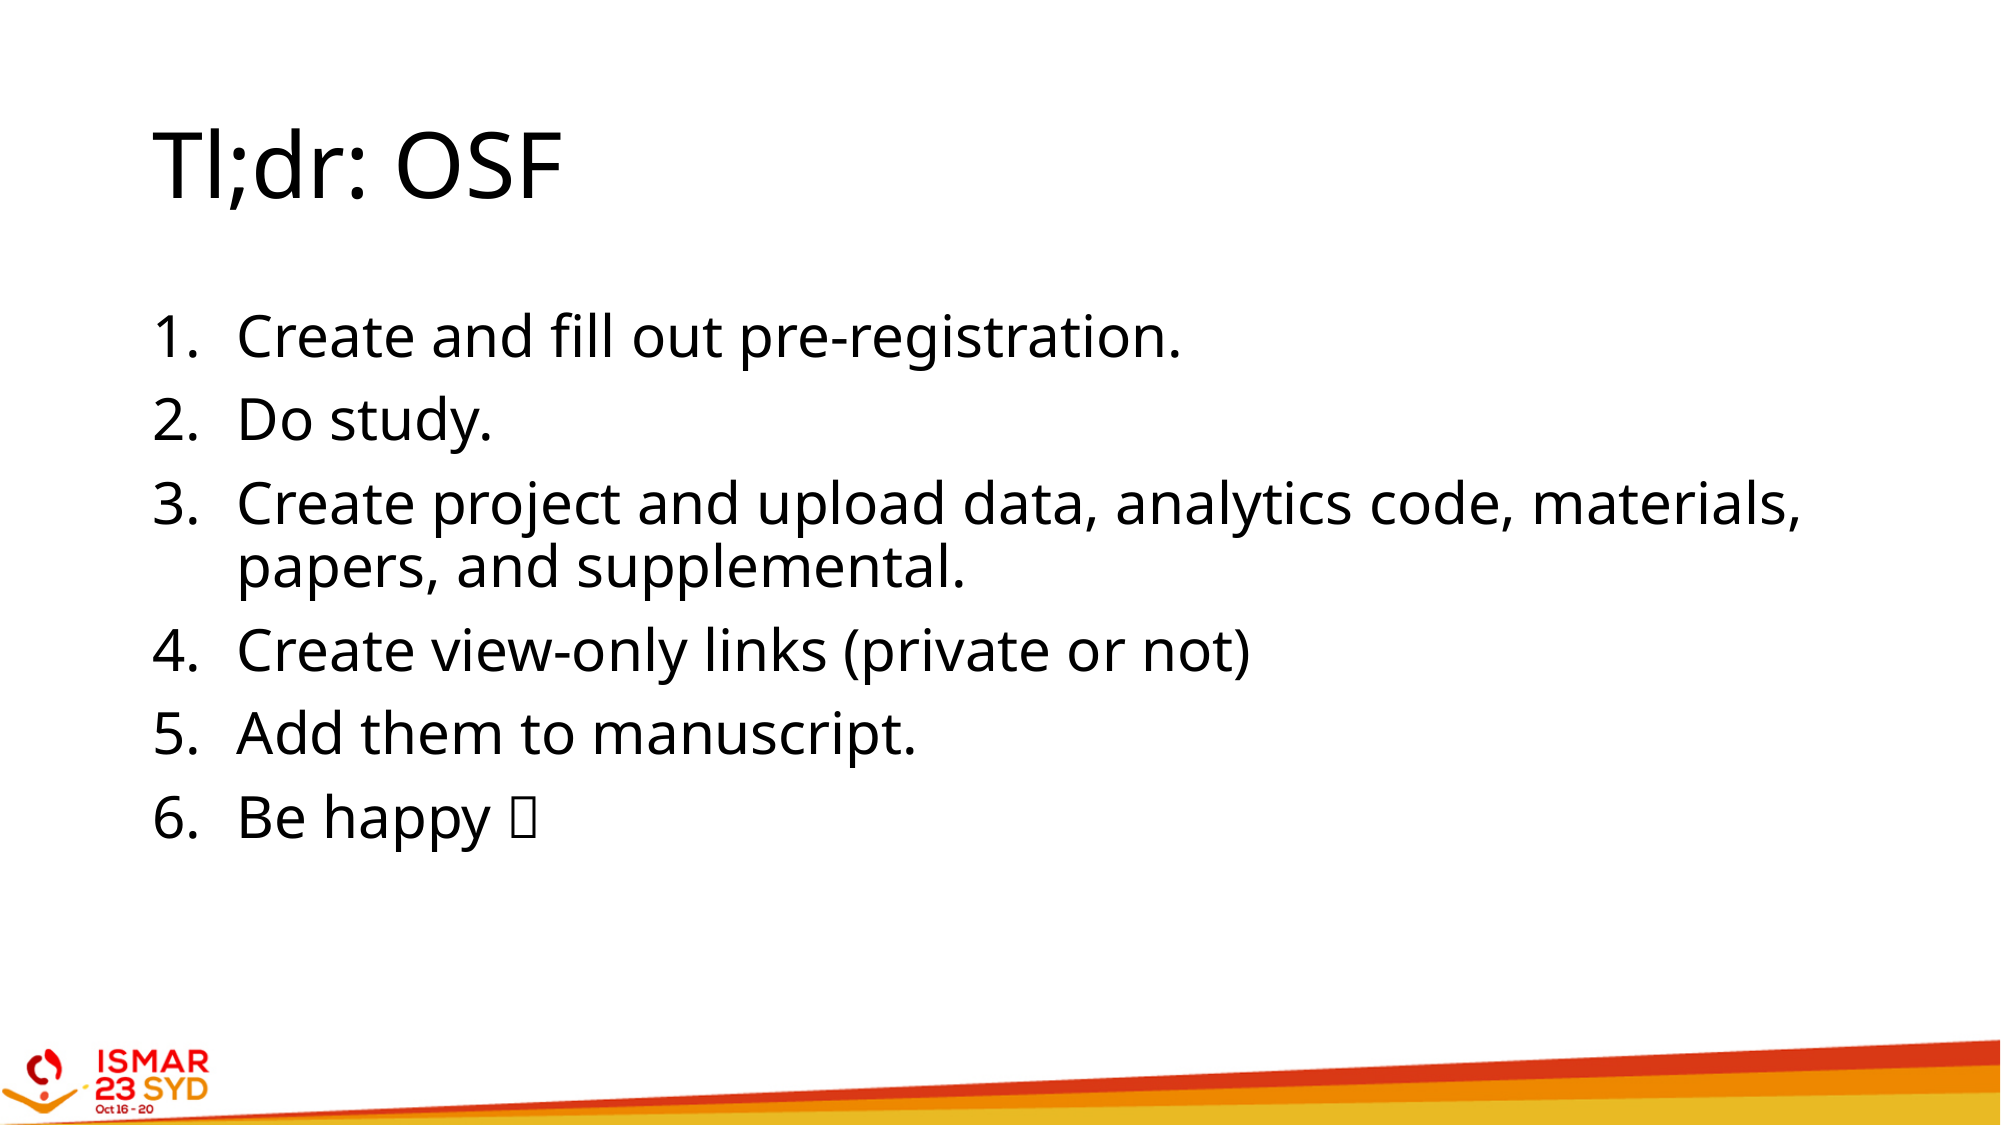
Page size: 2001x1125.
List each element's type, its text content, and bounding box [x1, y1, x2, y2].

list Create and fill out pre-registration. Do study. Create project and upload data, analytics code, materials, papers, and supplemental. Create view-only links (private or not) Add them to manuscript. Be happy  [137, 299, 1863, 1014]
title Tl;dr: OSF [137, 59, 1863, 278]
picture [0, 0, 2001, 1125]
